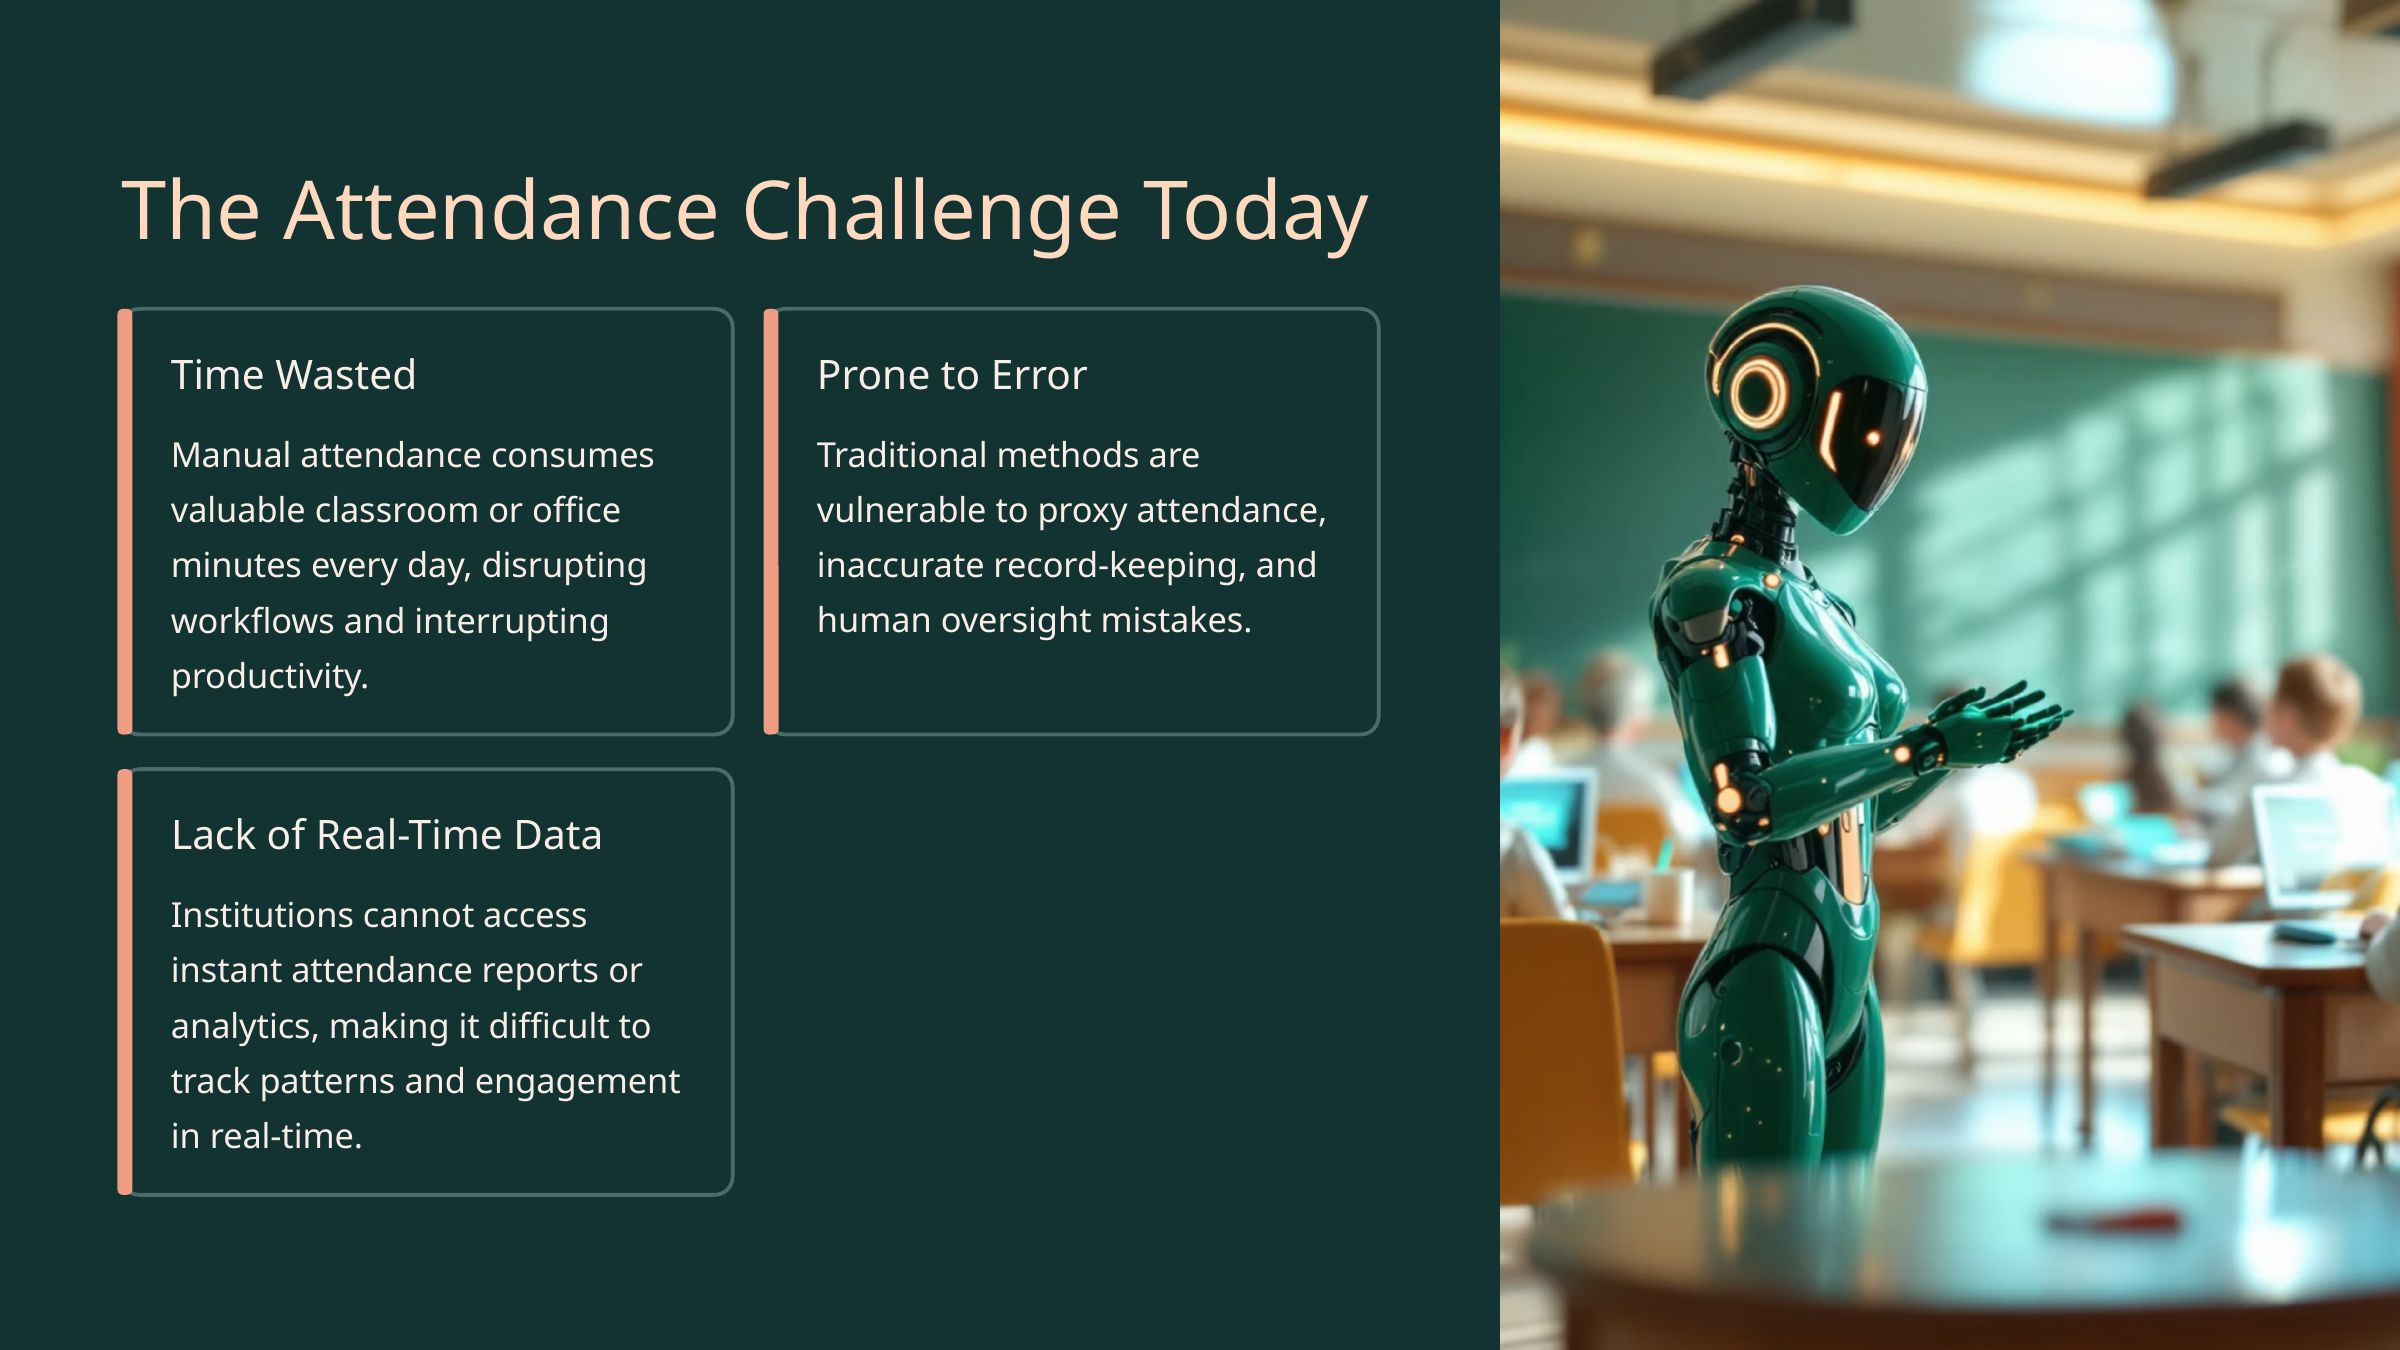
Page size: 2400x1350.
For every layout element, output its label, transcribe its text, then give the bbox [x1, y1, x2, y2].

text_box [778, 308, 1379, 735]
text_box Time Wasted [170, 347, 579, 399]
text_box Lack of Real-Time Data [170, 807, 593, 859]
text_box [131, 769, 733, 1195]
text_box [117, 769, 133, 1195]
picture [1499, 0, 2400, 1350]
text_box [132, 308, 733, 735]
text_box [763, 308, 779, 735]
text_box Traditional methods are vulnerable to proxy attendance, inaccurate record-keeping, and human oversight mistakes. [816, 418, 1341, 641]
text_box The Attendance Challenge Today [121, 155, 1319, 257]
text_box [117, 308, 133, 735]
text_box Prone to Error [816, 347, 1225, 399]
text_box Manual attendance consumes valuable classroom or office minutes every day, disrupting workflows and interrupting productivity. [170, 419, 695, 697]
text_box Institutions cannot access instant attendance reports or analytics, making it difficult to track patterns and engagement in real-time. [170, 879, 695, 1157]
